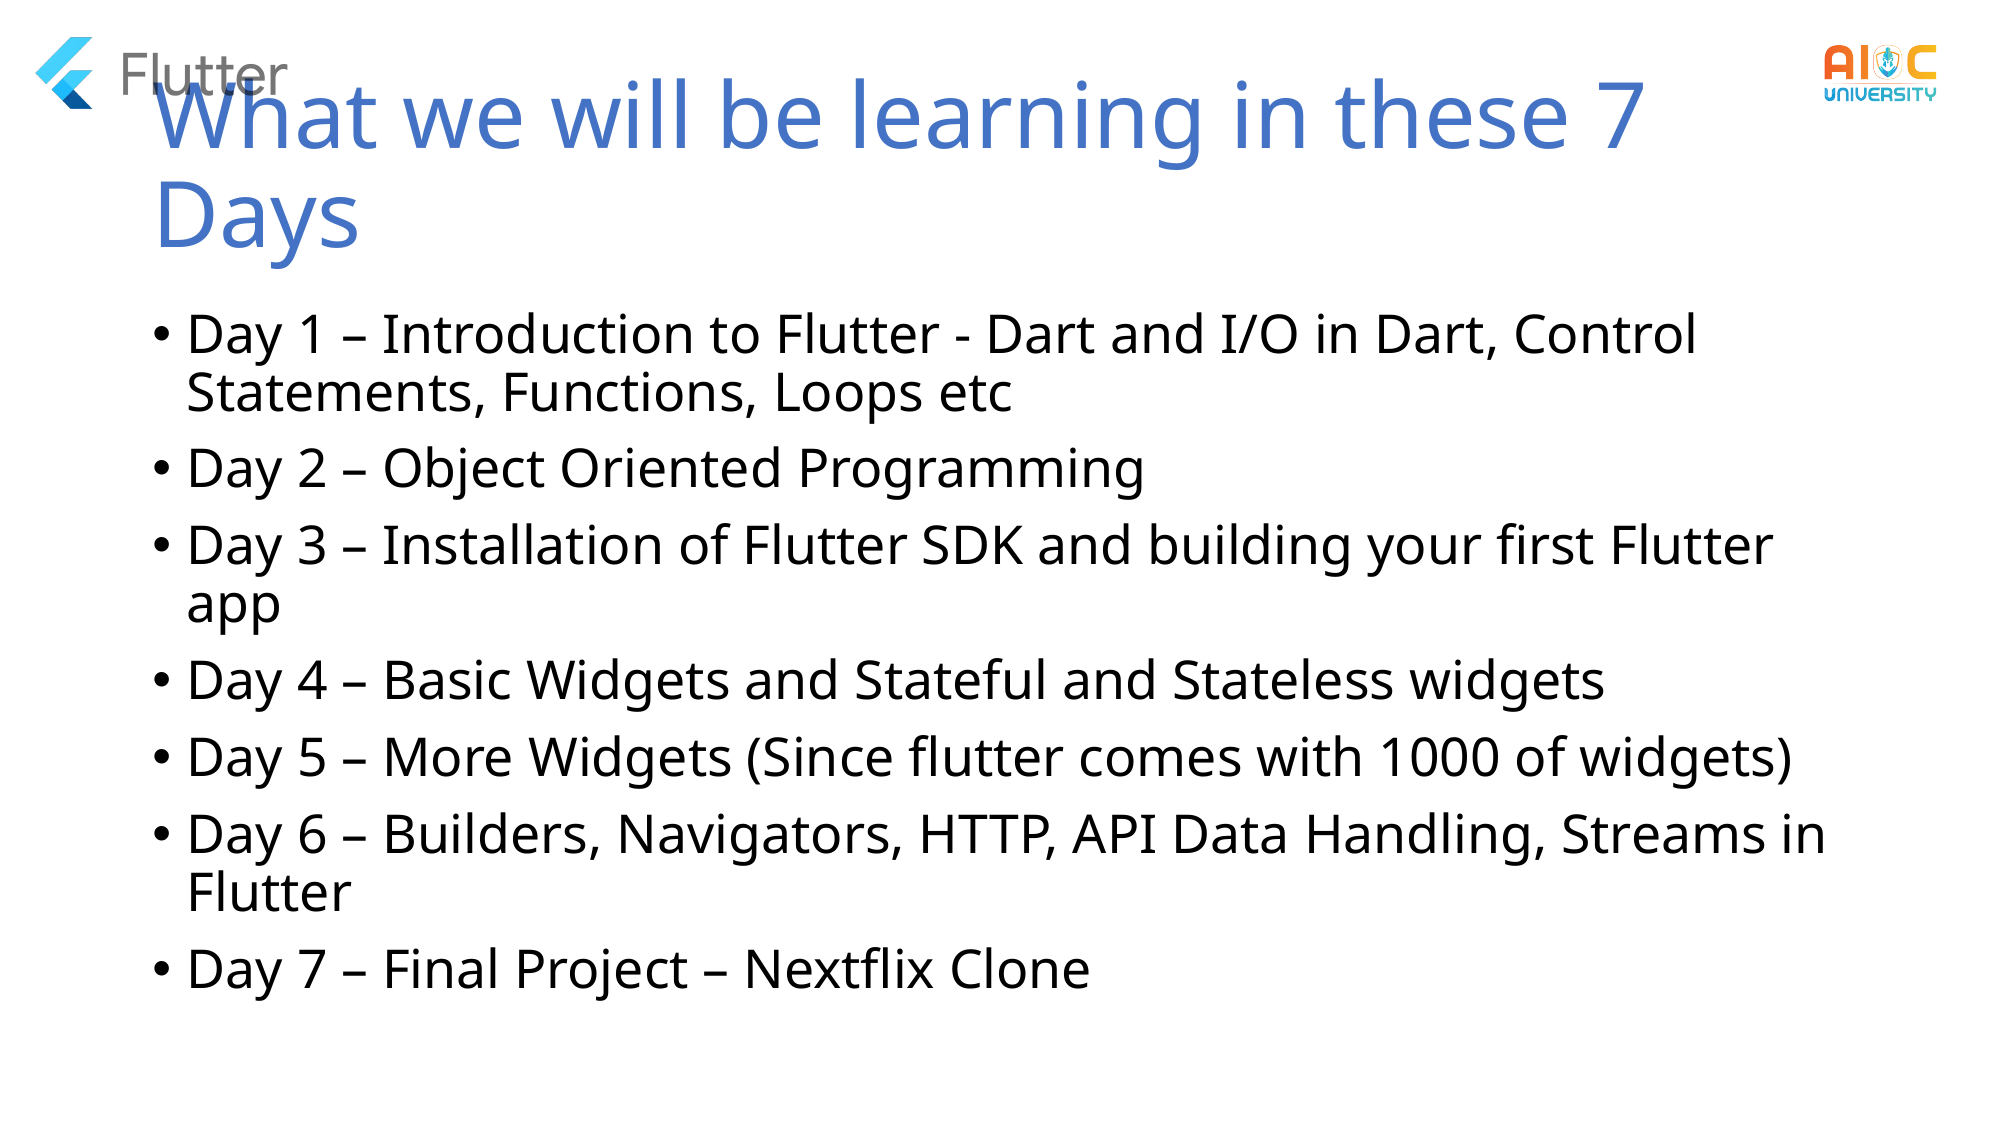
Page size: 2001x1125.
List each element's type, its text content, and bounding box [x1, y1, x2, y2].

picture [1784, 16, 1977, 130]
list Day 1 – Introduction to Flutter - Dart and I/O in Dart, Control Statements, Functions, Loops etc Day 2 – Object Oriented Programming Day 3 – Installation of Flutter SDK and building your first Flutter app Day 4 – Basic Widgets and Stateful and Stateless widgets Day 5 – More Widgets (Since flutter comes with 1000 of widgets) Day 6 – Builders, Navigators, HTTP, API Data Handling, Streams in Flutter Day 7 – Final Project – Nextflix Clone [137, 299, 1863, 1014]
picture [34, 36, 289, 110]
title What we will be learning in these 7 Days [137, 59, 1863, 278]
